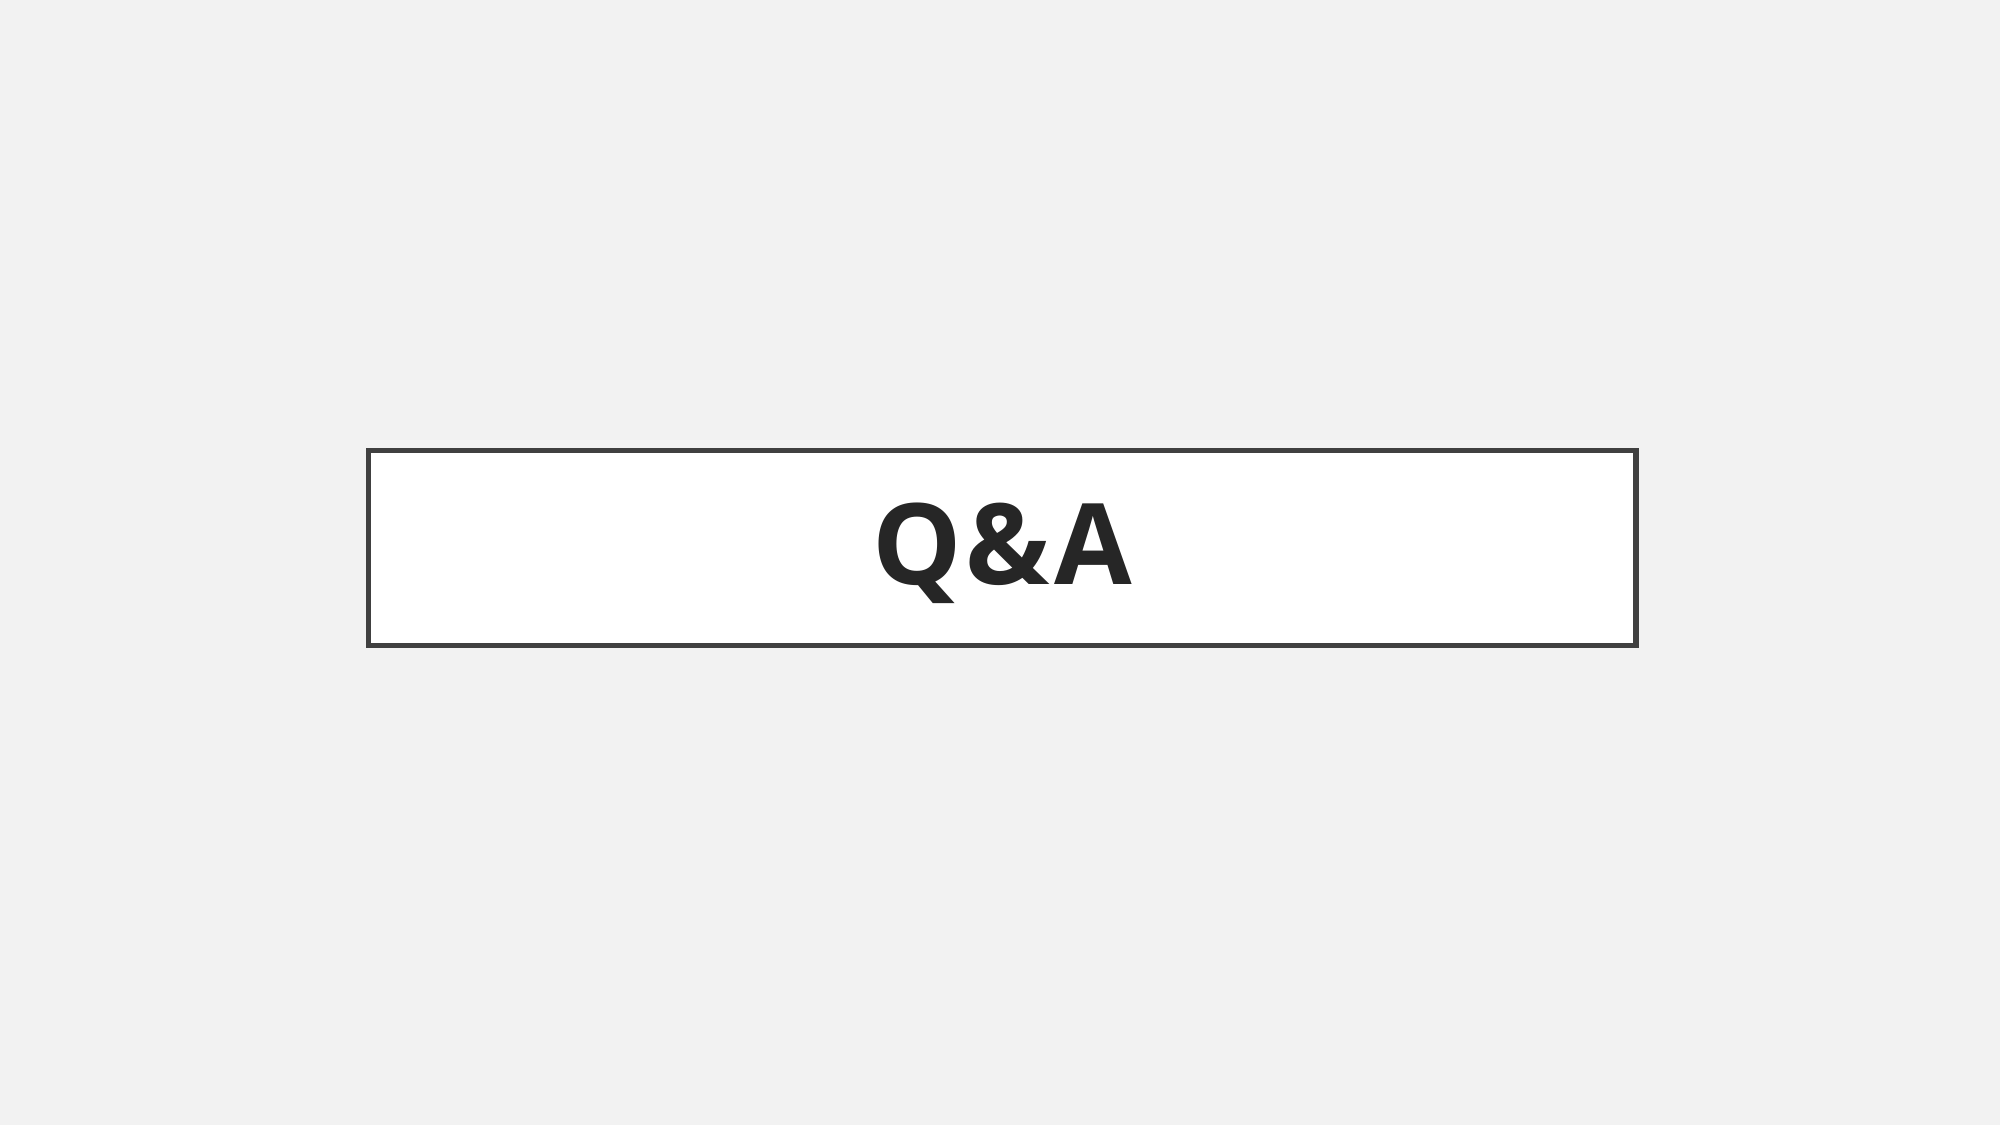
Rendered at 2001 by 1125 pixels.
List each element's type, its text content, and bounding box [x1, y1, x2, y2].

text_box Q&A [368, 450, 1637, 646]
